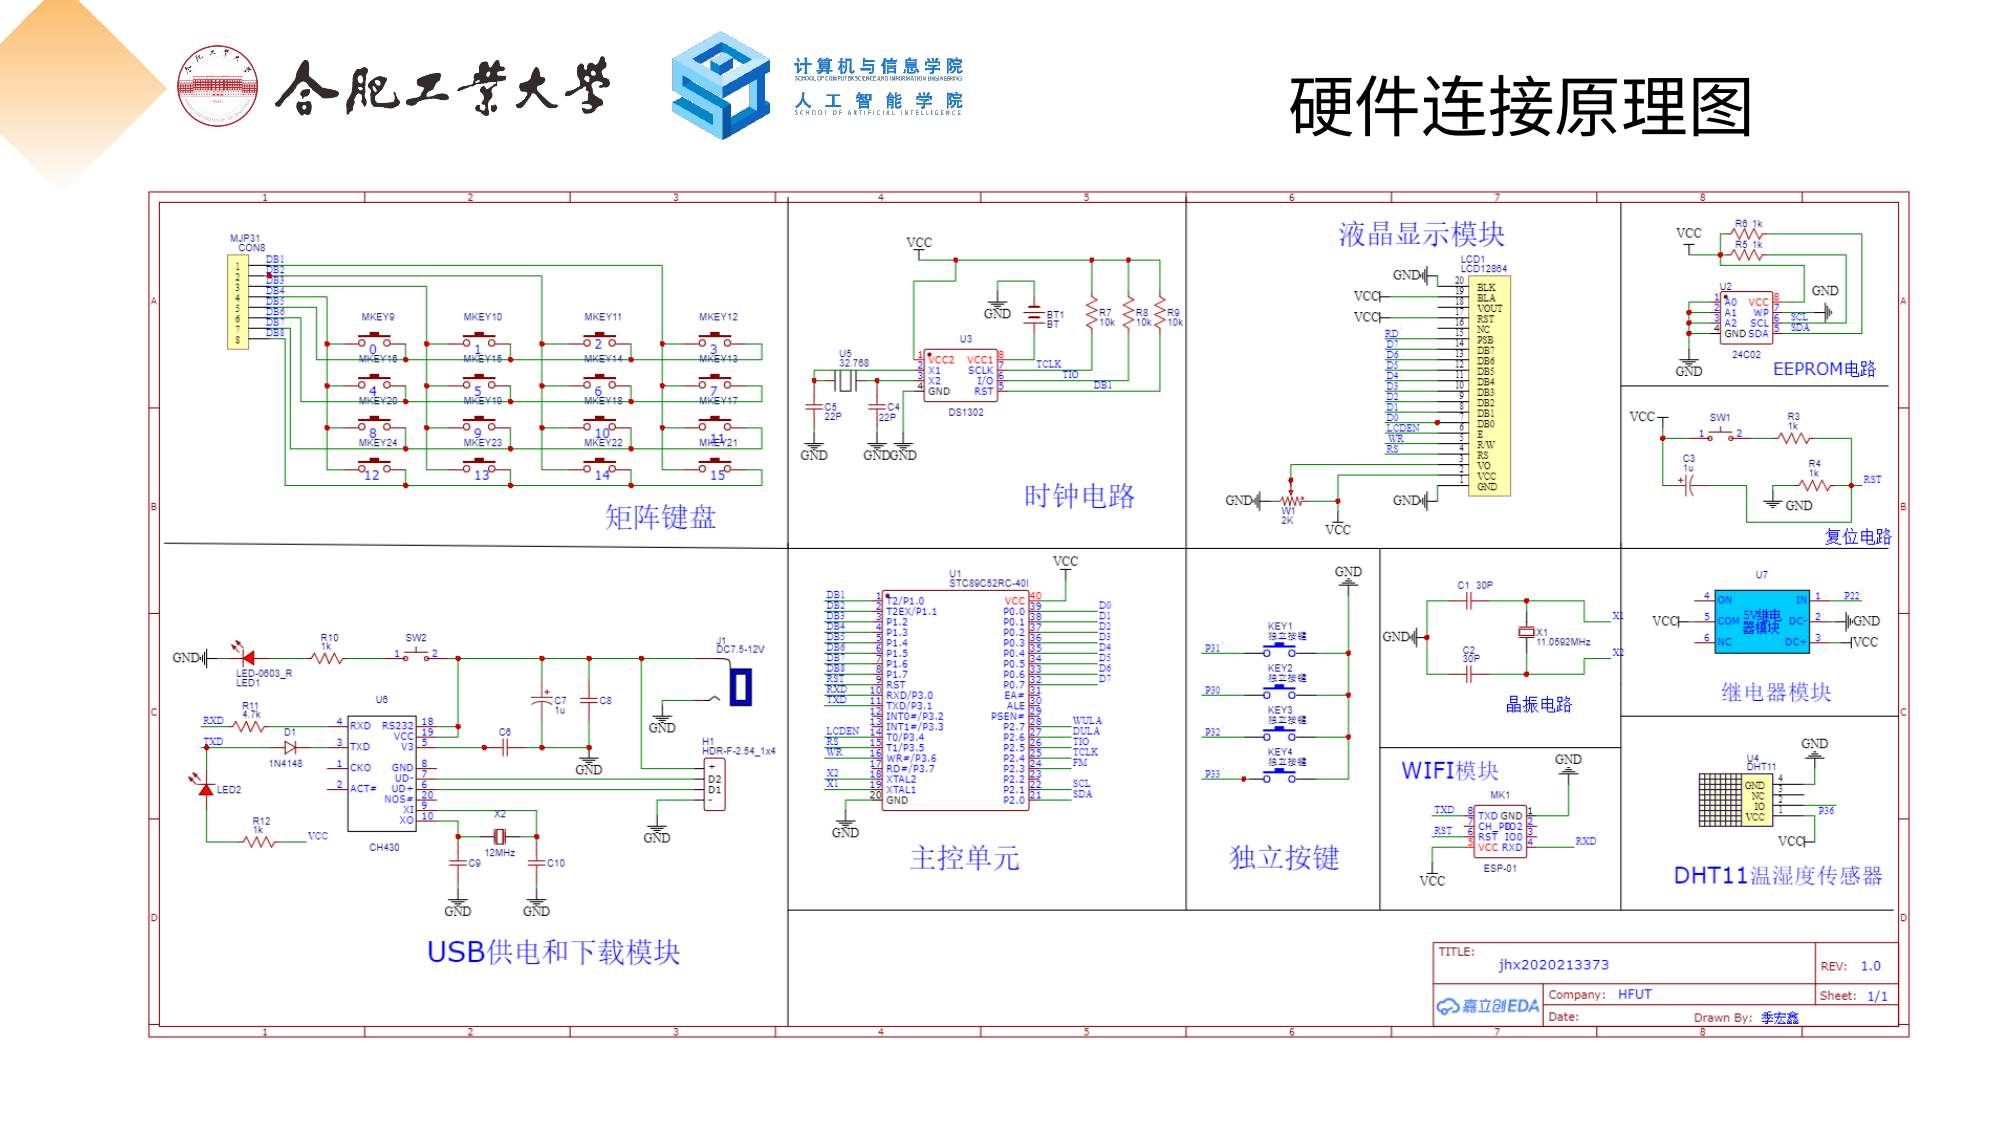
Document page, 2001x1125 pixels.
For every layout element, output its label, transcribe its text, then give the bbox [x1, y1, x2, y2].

picture [648, 22, 978, 153]
picture [177, 45, 610, 127]
text_box 硬件连接原理图 [1273, 56, 1917, 152]
text_box [0, 0, 167, 194]
picture [138, 181, 1920, 1047]
